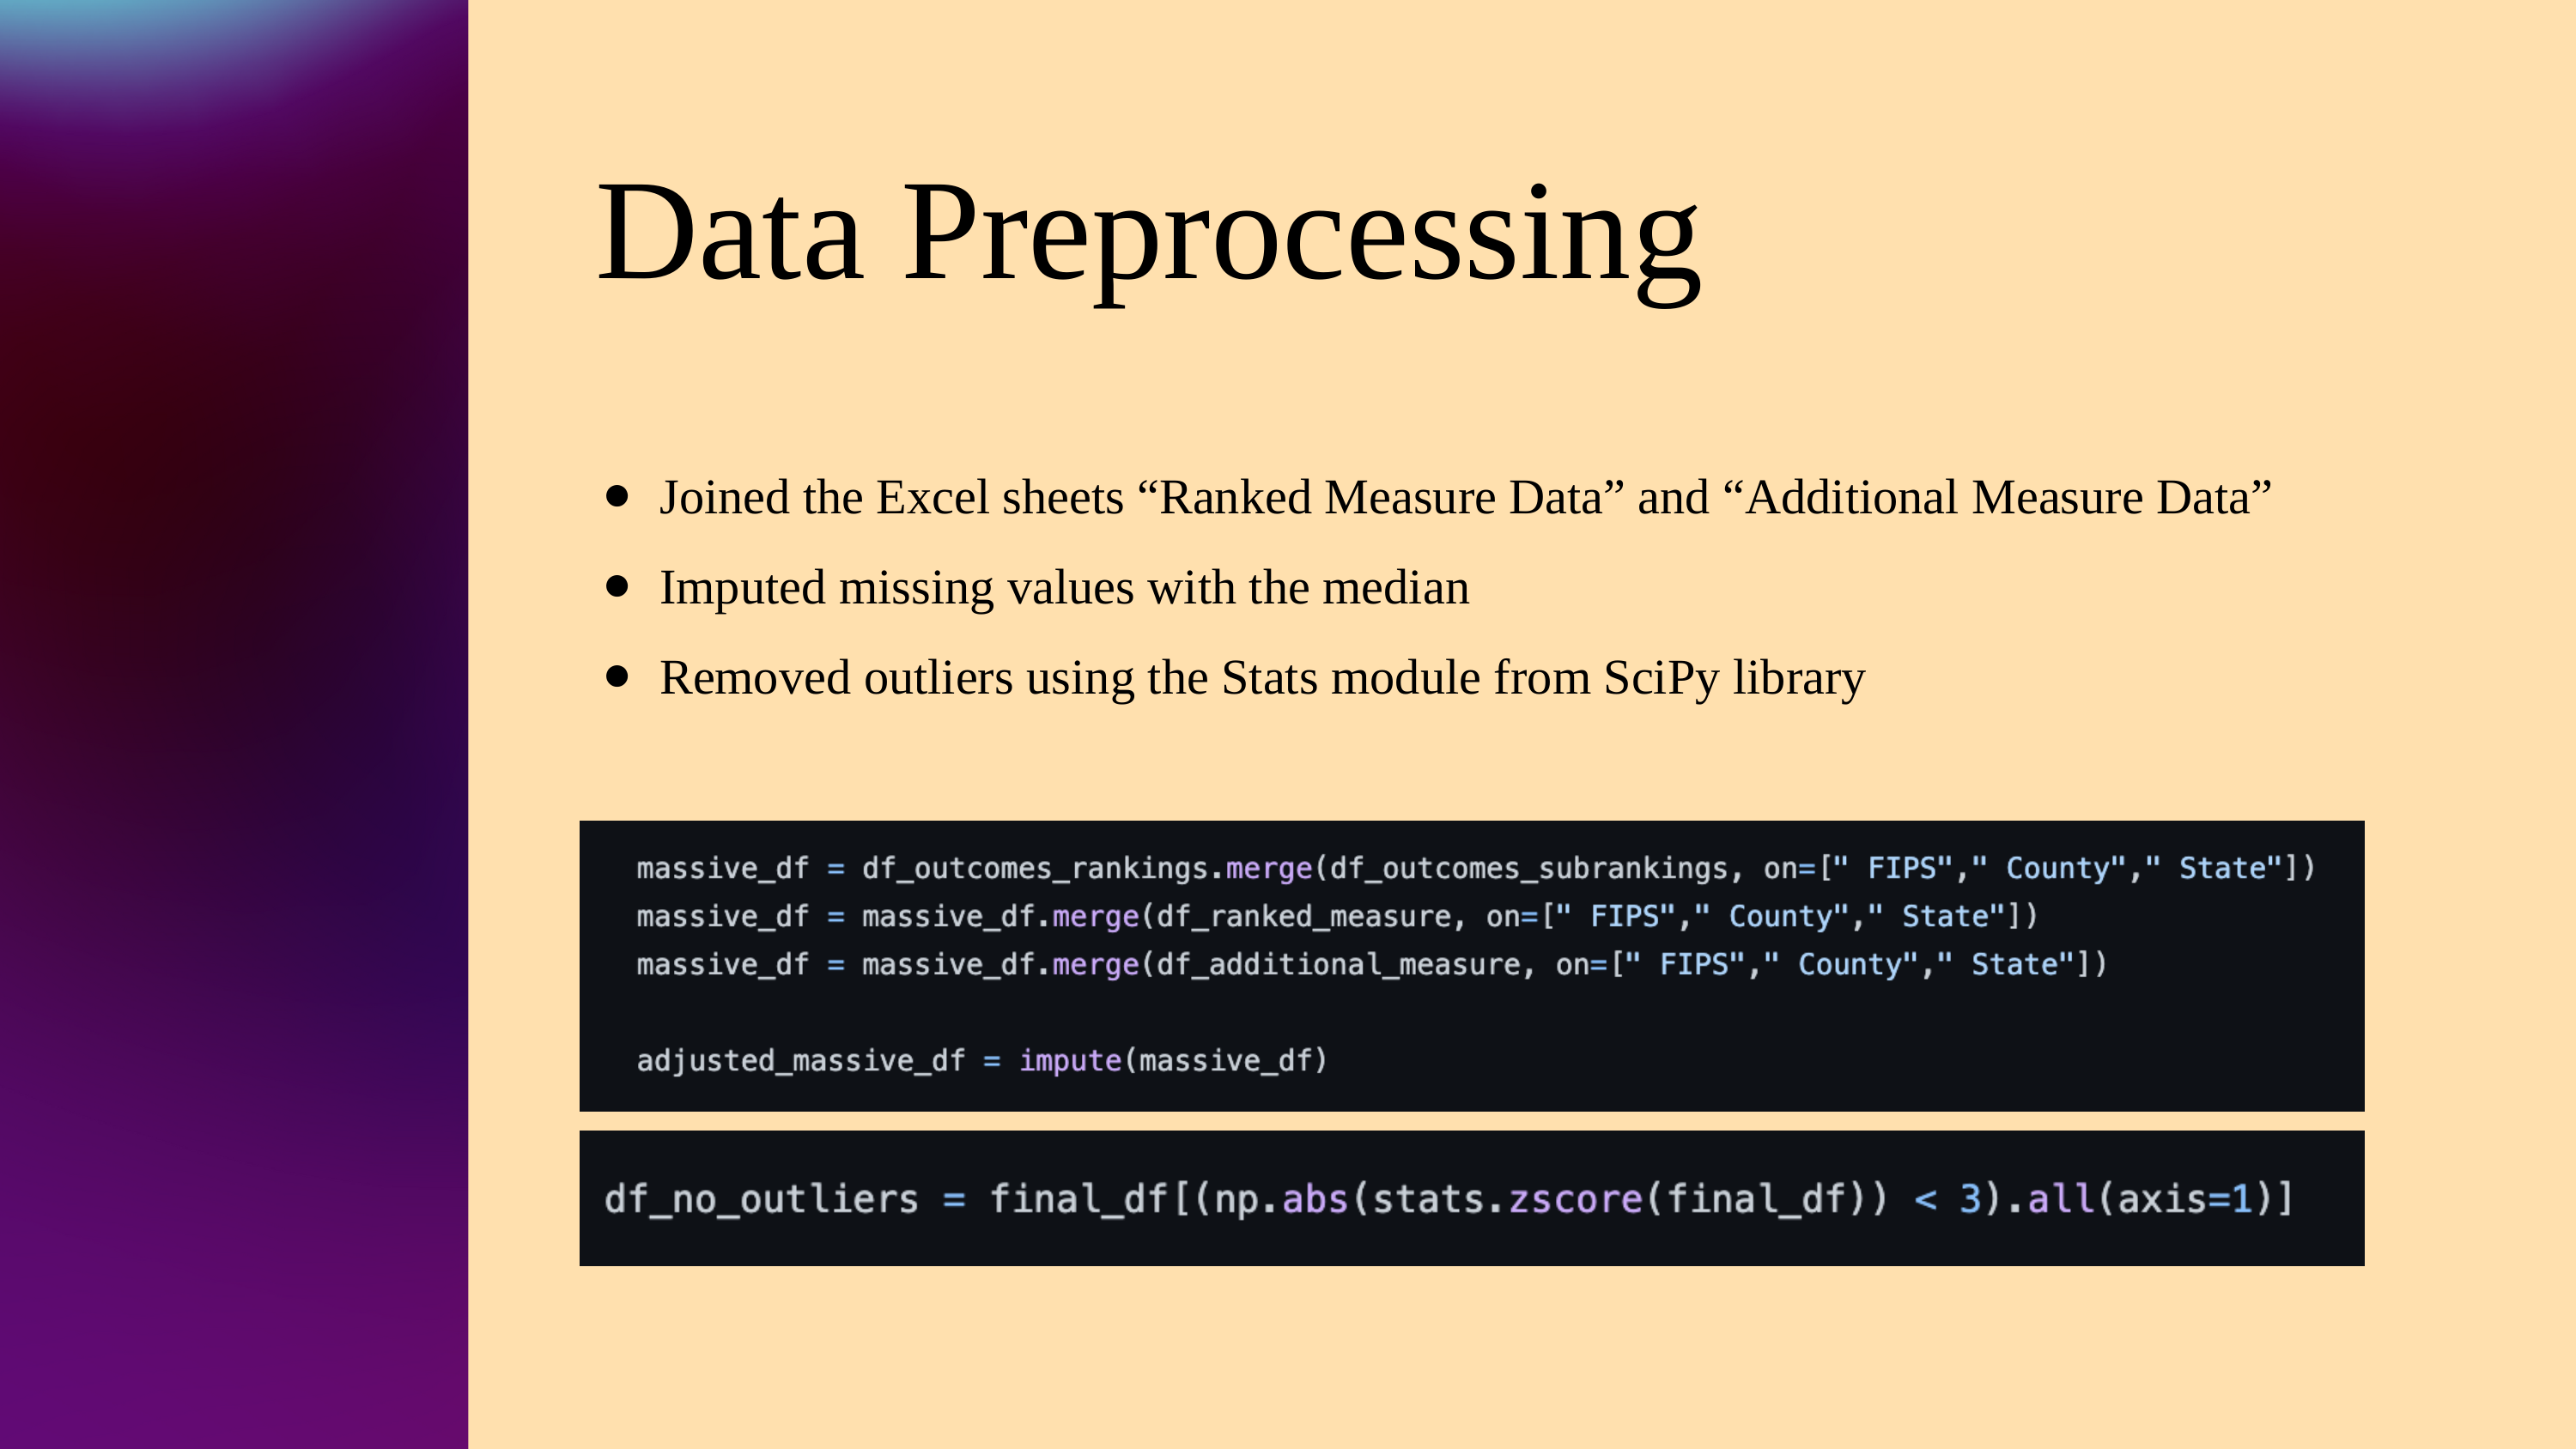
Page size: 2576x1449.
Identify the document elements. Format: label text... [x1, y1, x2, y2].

text_box Joined the Excel sheets “Ranked Measure Data” and “Additional Measure Data” Imputed missing values with the median Removed outliers using the Stats module from SciPy library [595, 433, 2467, 794]
text_box Data Preprocessing [595, 100, 2111, 307]
picture [579, 1131, 2366, 1266]
picture [0, 0, 469, 1449]
picture [579, 820, 2366, 1112]
